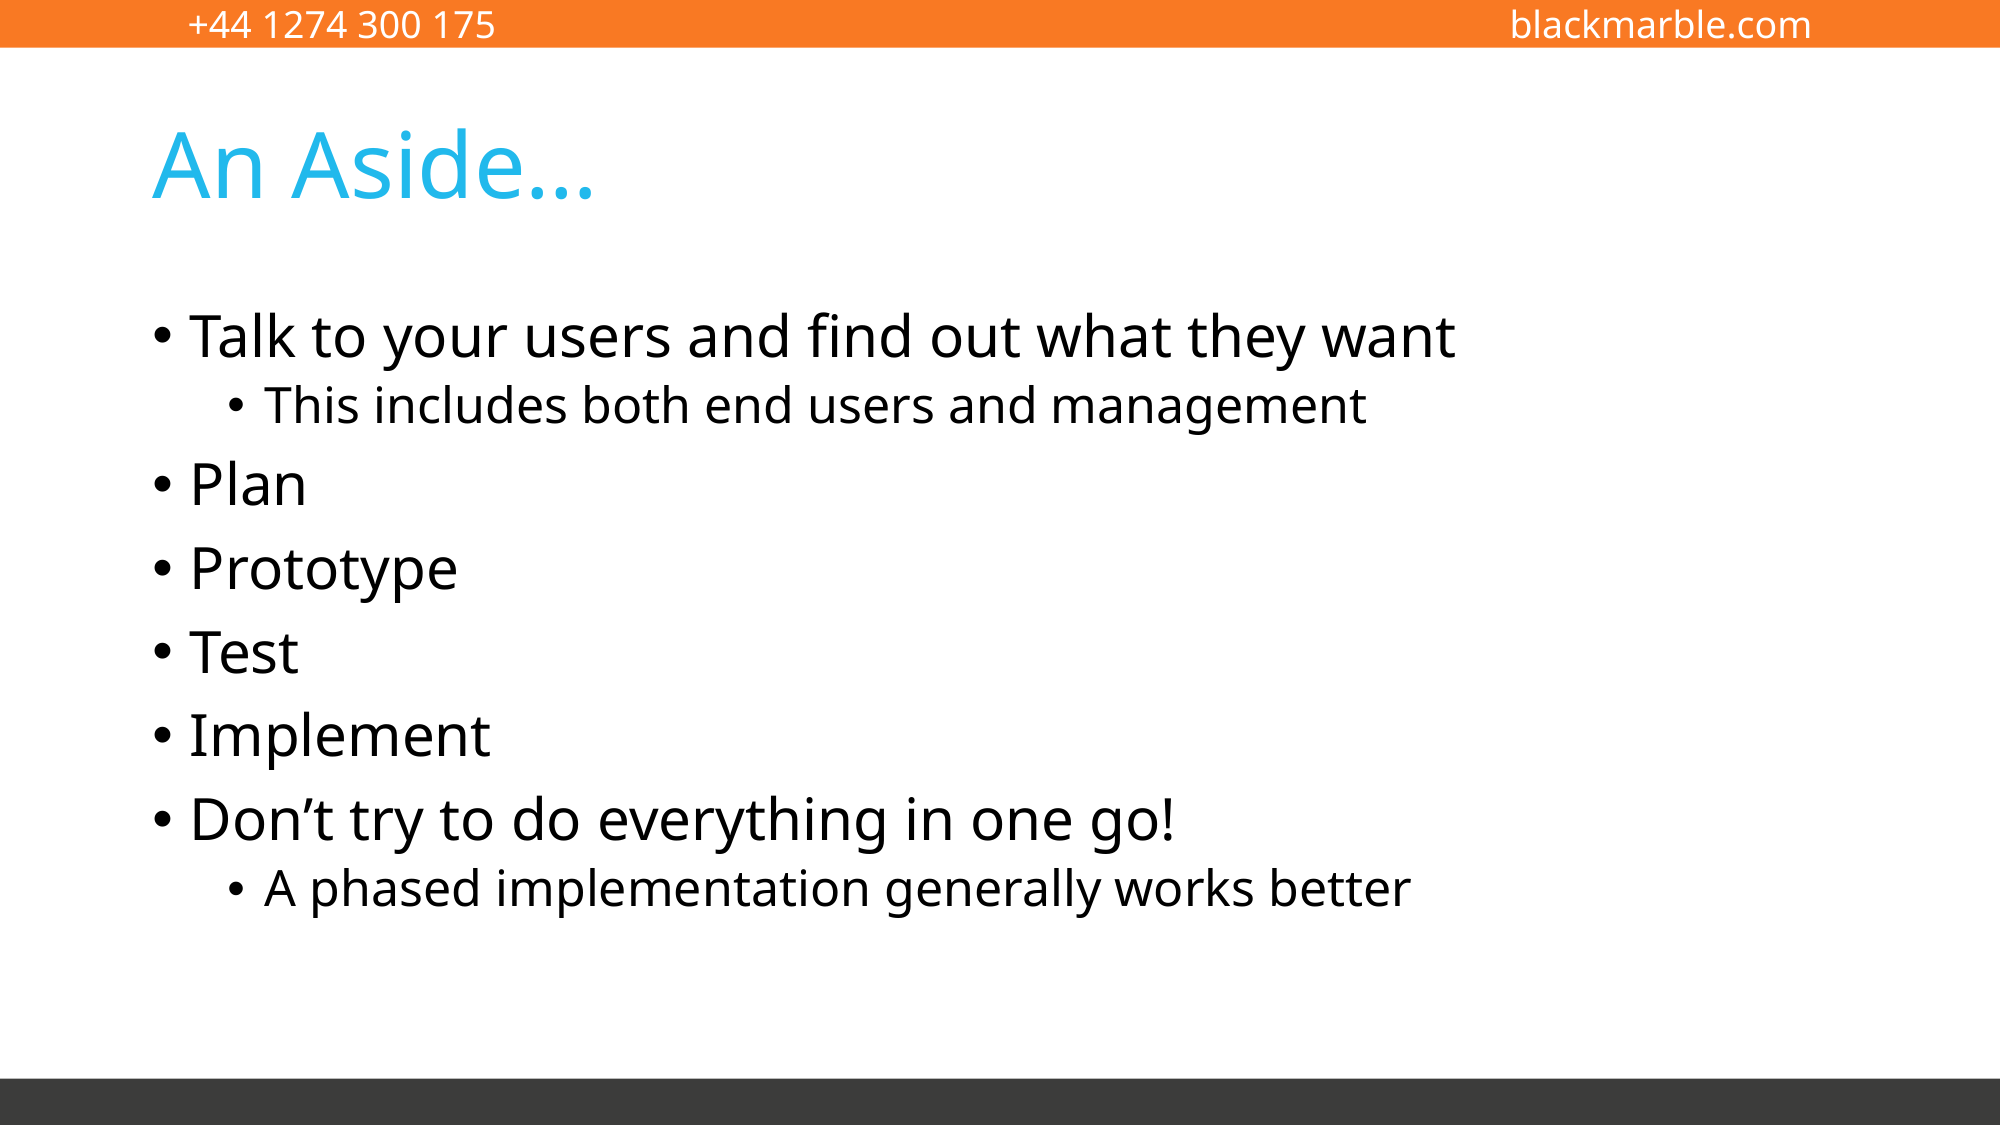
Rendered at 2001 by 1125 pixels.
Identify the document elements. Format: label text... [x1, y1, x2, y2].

list Talk to your users and find out what they want This includes both end users and management Plan Prototype Test Implement Don’t try to do everything in one go! A phased implementation generally works better [137, 299, 1863, 1014]
title An Aside… [137, 59, 1863, 278]
